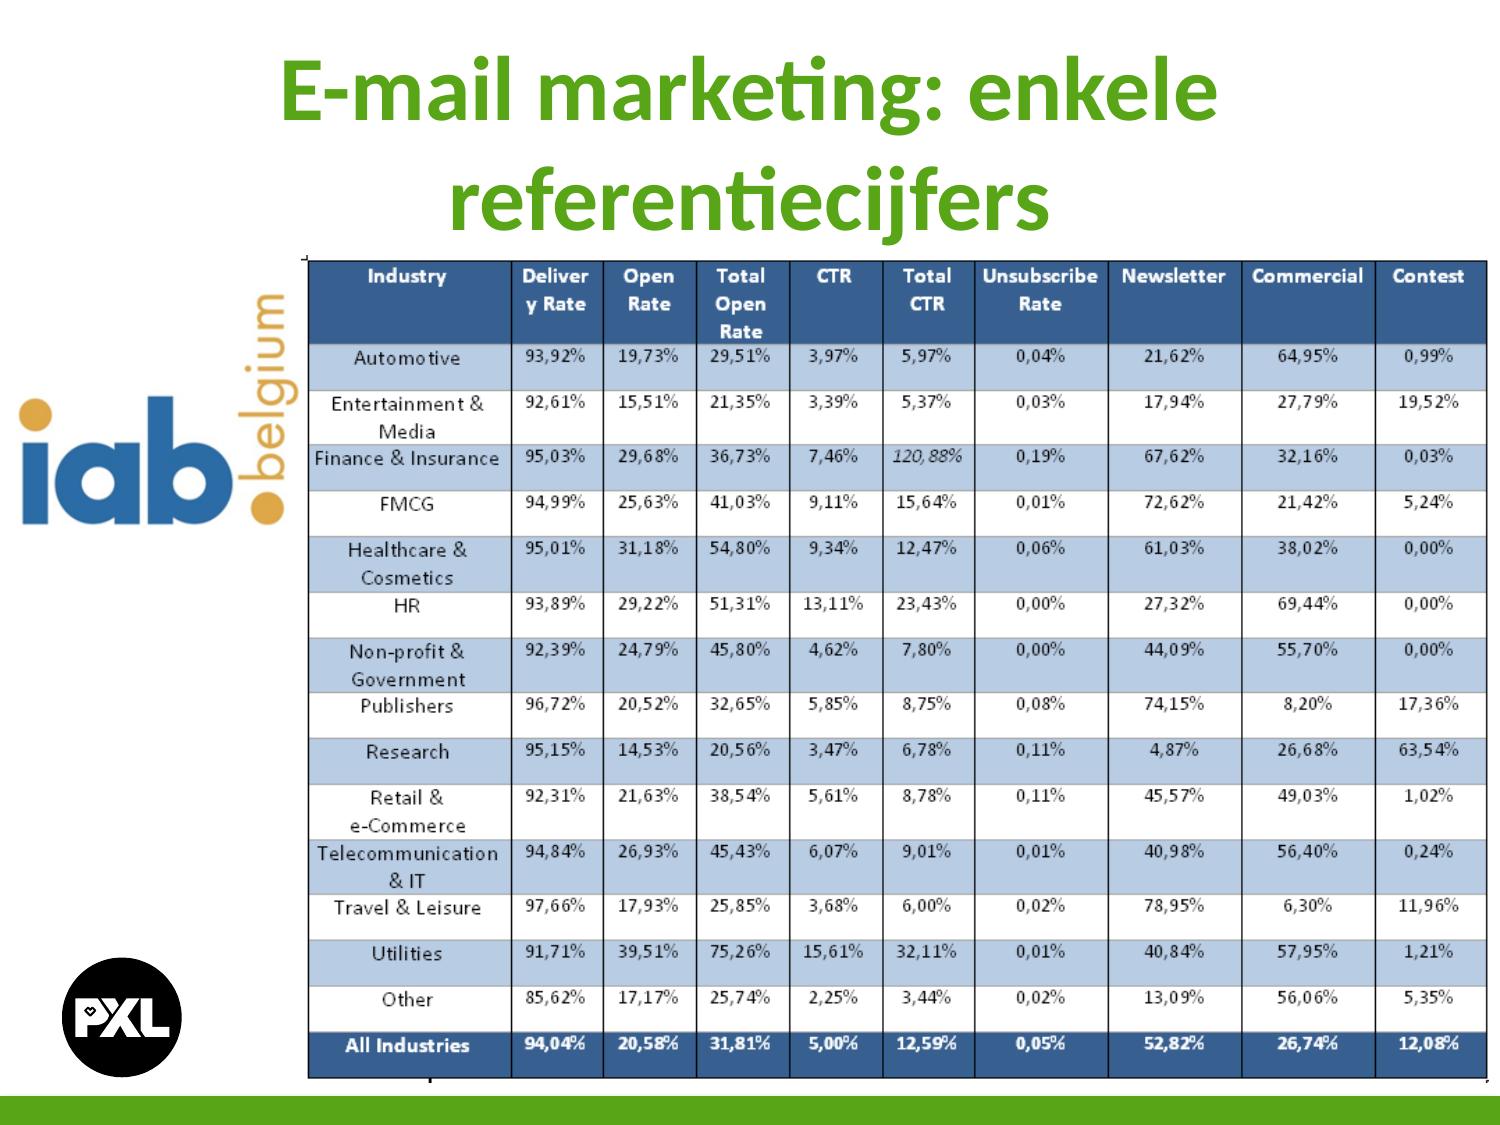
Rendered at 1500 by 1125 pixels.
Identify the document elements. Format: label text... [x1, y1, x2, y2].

picture [17, 254, 1489, 1083]
title E-mail marketing: enkele referentiecijfers [75, 45, 1425, 233]
